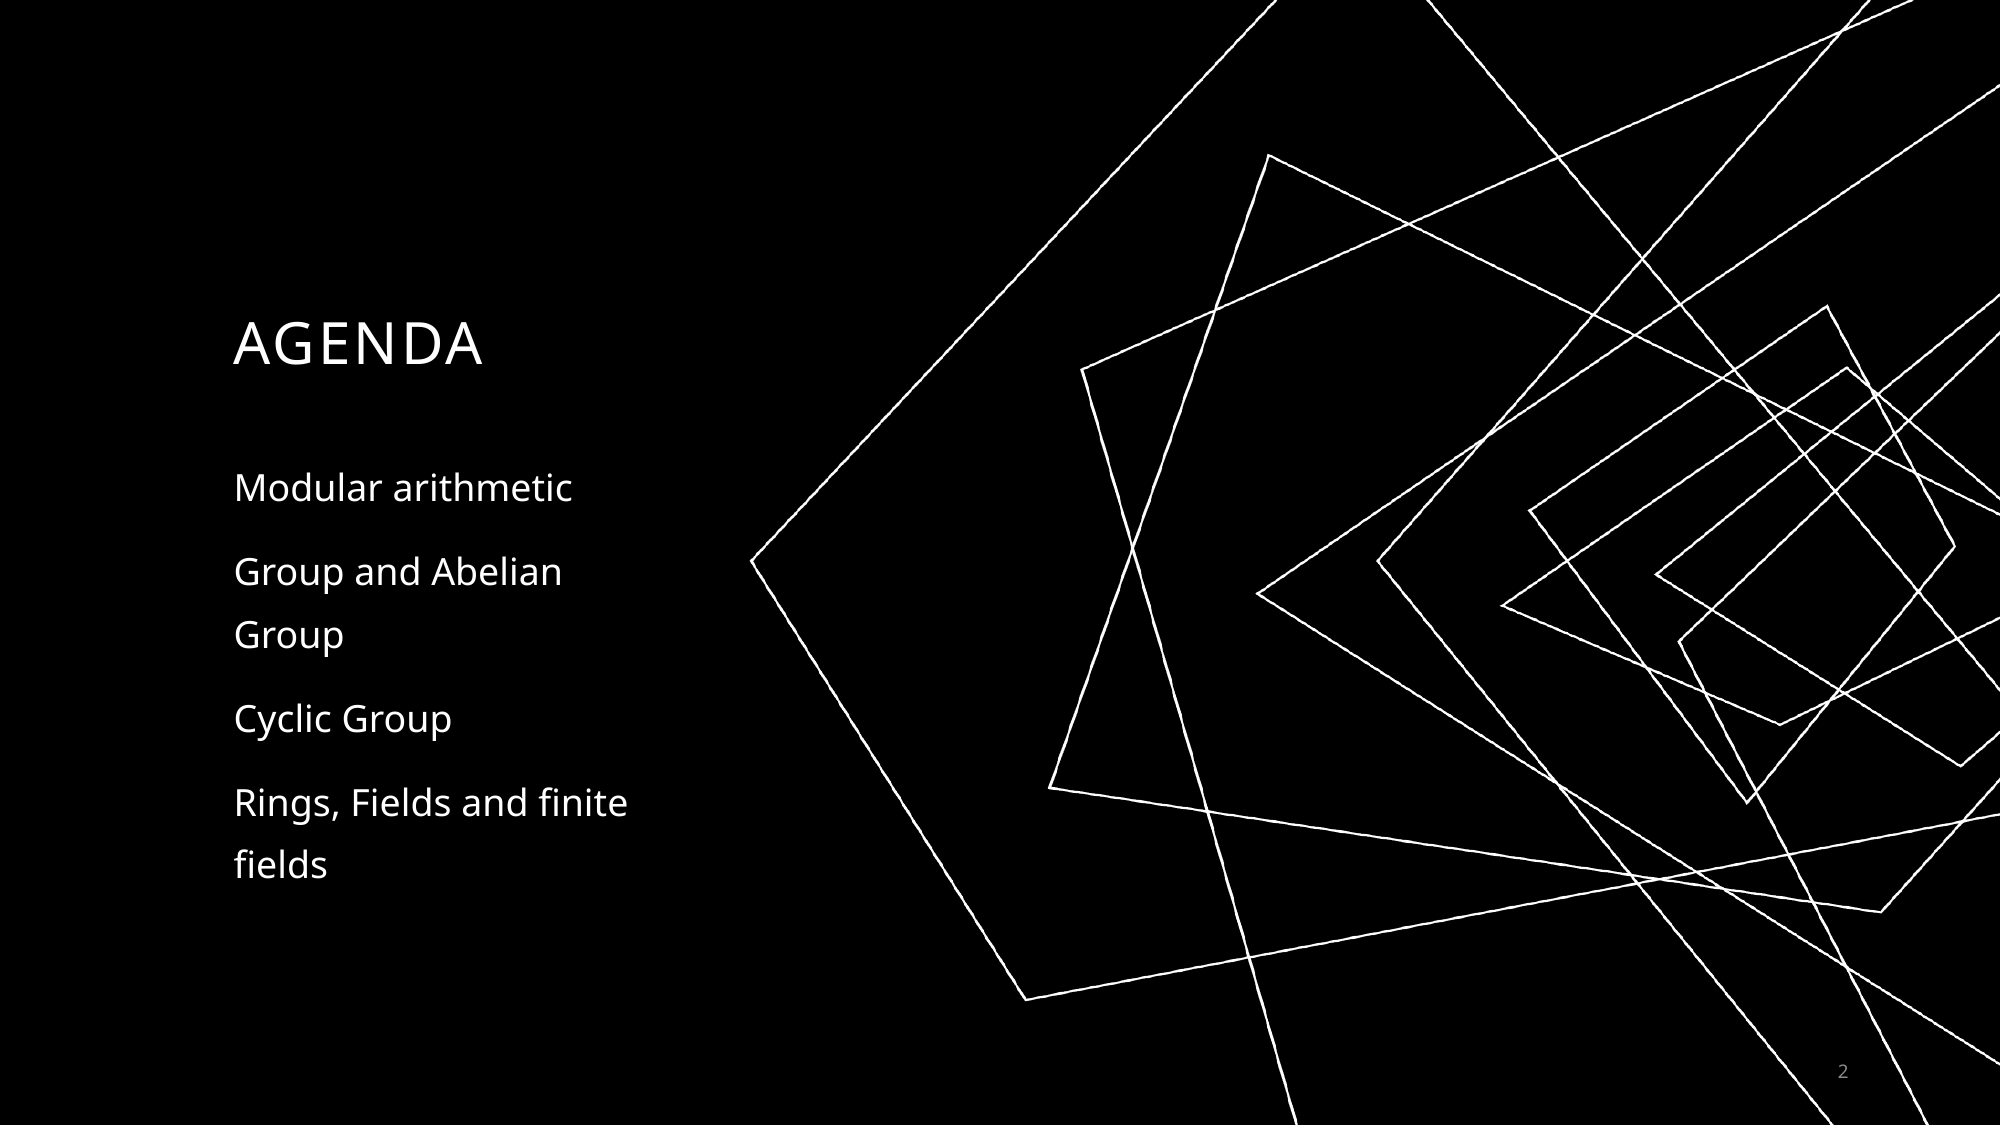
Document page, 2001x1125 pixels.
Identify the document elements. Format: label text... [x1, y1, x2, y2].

list Modular arithmetic Group and Abelian Group Cyclic Group Rings, Fields and finite fields [218, 438, 694, 975]
picture [693, 0, 2000, 1125]
slide_number 2 [1701, 1042, 1864, 1103]
title AGENDA [218, 167, 694, 385]
